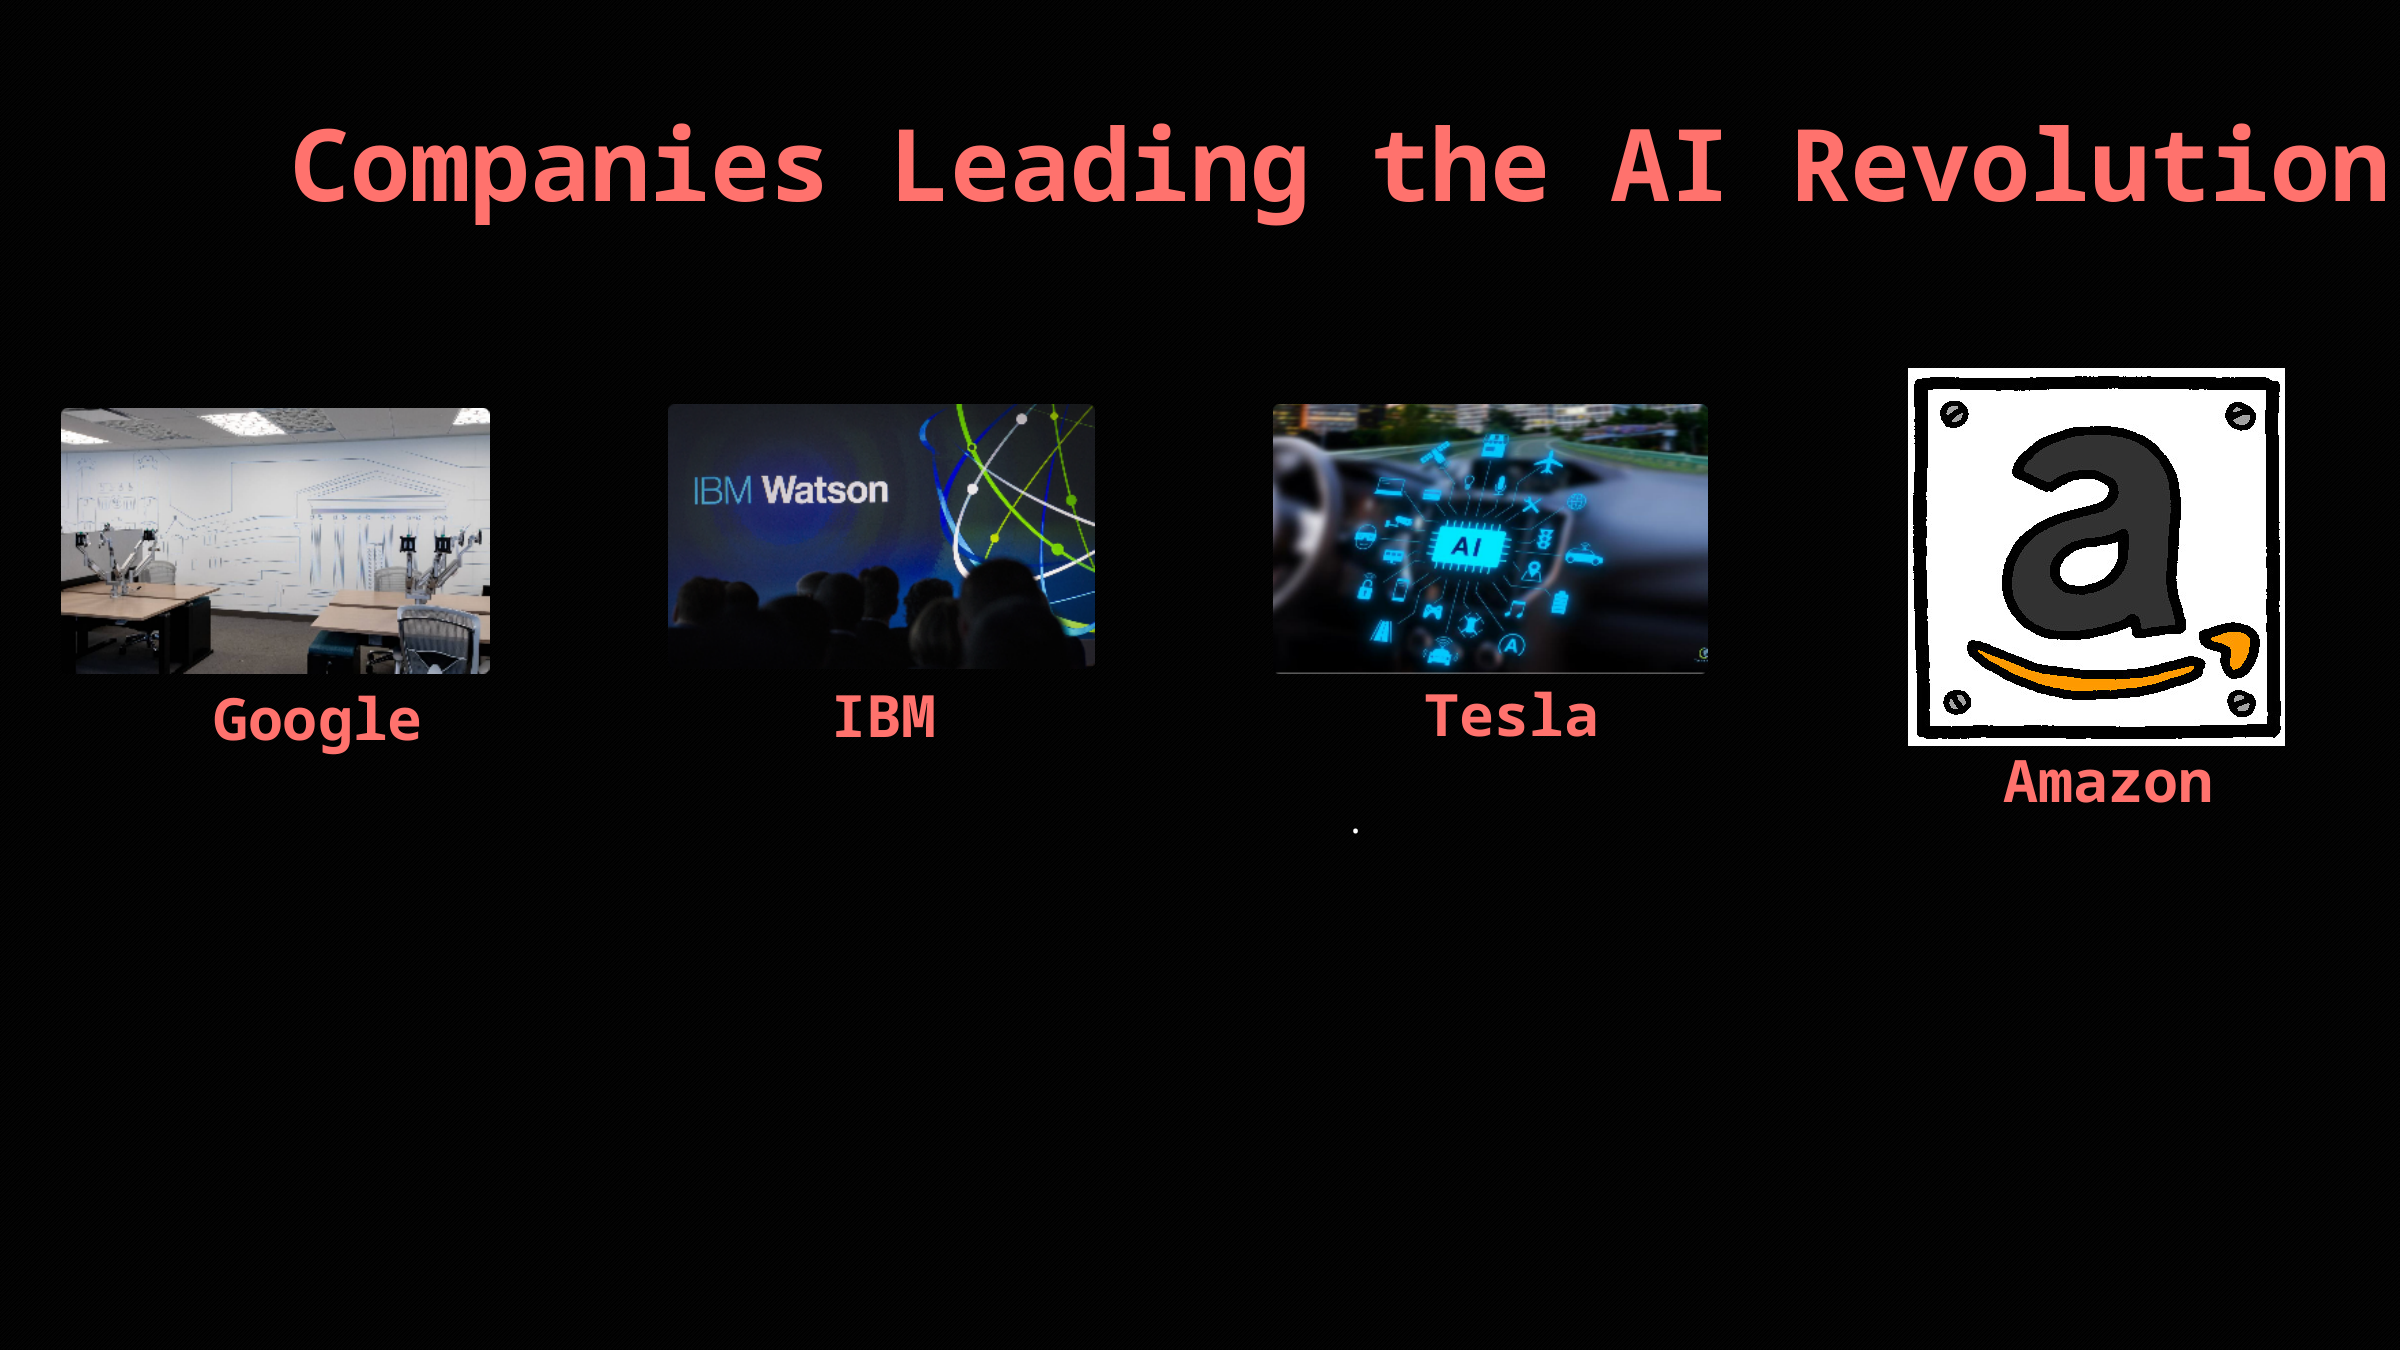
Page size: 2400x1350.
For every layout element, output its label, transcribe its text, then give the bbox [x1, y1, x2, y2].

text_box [61, 368, 2336, 1157]
text_box Companies Leading the AI Revolution [275, 131, 1457, 215]
